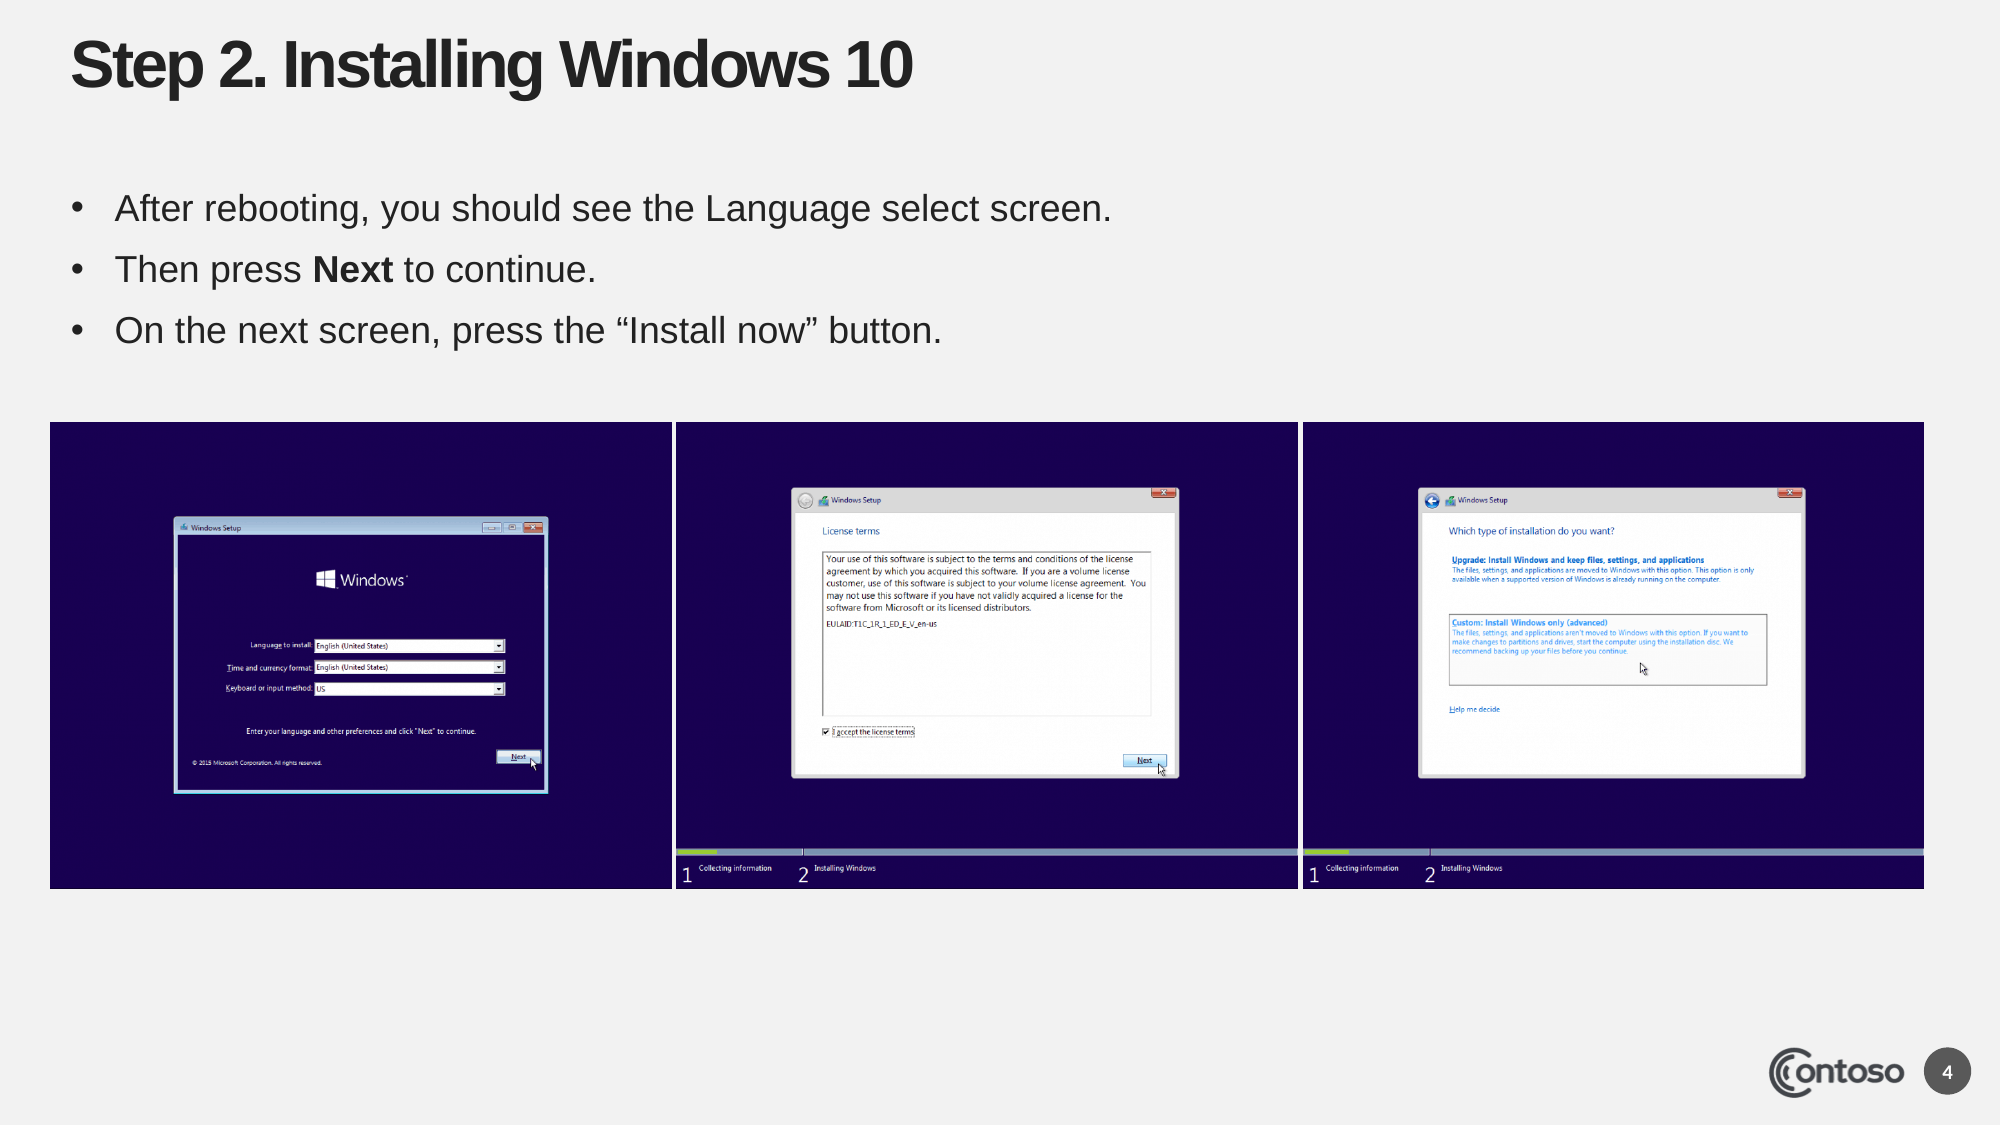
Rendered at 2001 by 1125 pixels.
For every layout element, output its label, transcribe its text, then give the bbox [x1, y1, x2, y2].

picture [676, 422, 1298, 889]
slide_number 4 [1923, 1047, 1972, 1095]
picture [1303, 422, 1924, 889]
list After rebooting, you should see the Language select screen. Then press Next to continue. On the next screen, press the “Install now” button. [70, 188, 1930, 1016]
title Step 2. Installing Windows 10 [70, 70, 1930, 142]
picture [50, 422, 672, 889]
